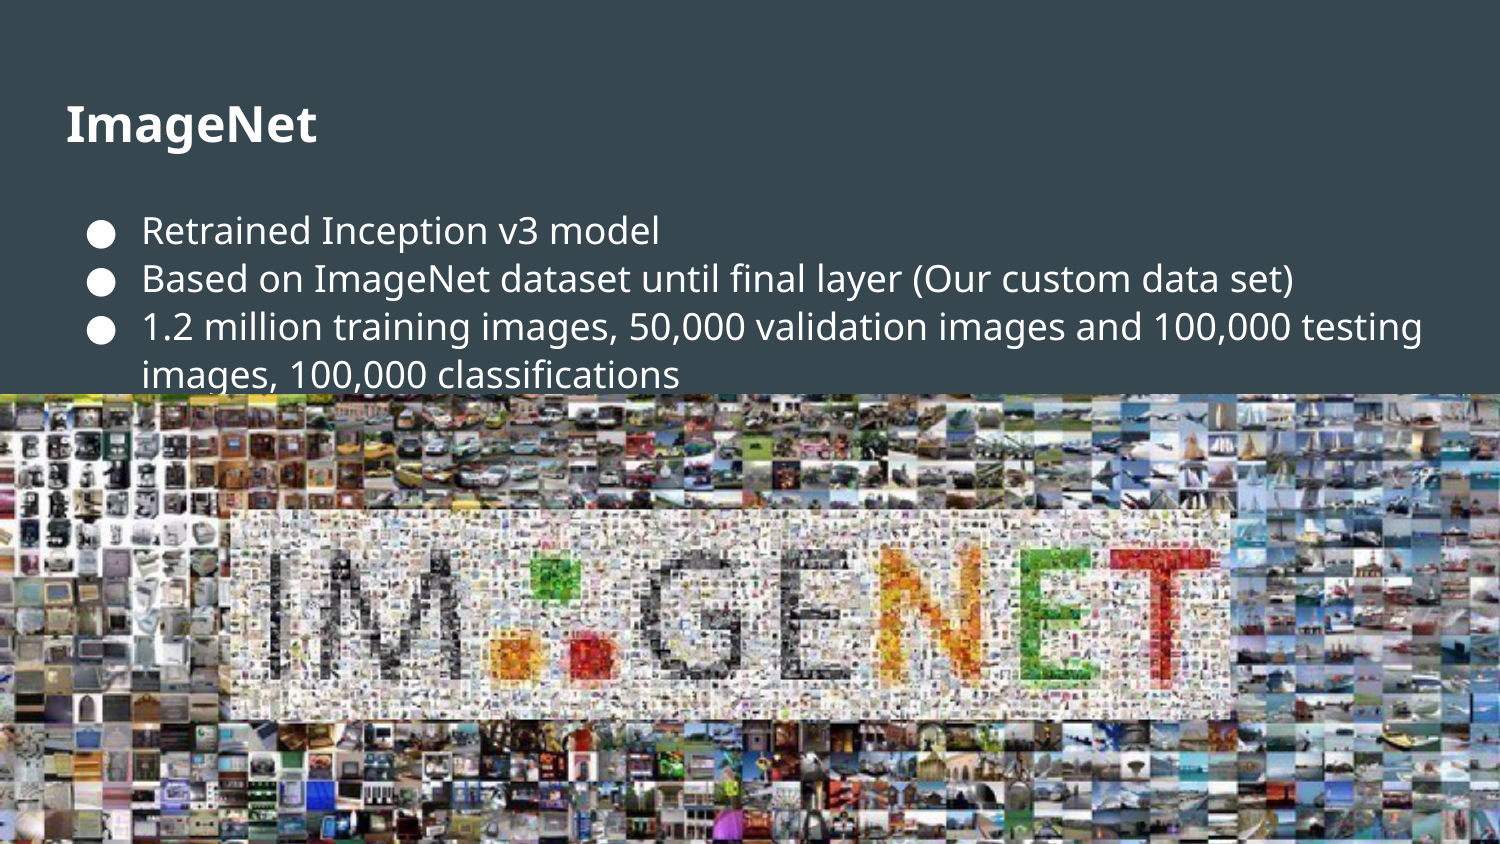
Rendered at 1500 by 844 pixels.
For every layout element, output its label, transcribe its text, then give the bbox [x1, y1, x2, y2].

title ImageNet [51, 72, 1449, 167]
list Retrained Inception v3 model Based on ImageNet dataset until final layer (Our custom data set) 1.2 million training images, 50,000 validation images and 100,000 testing images, 100,000 classifications [51, 189, 1449, 392]
picture [0, 393, 1500, 844]
